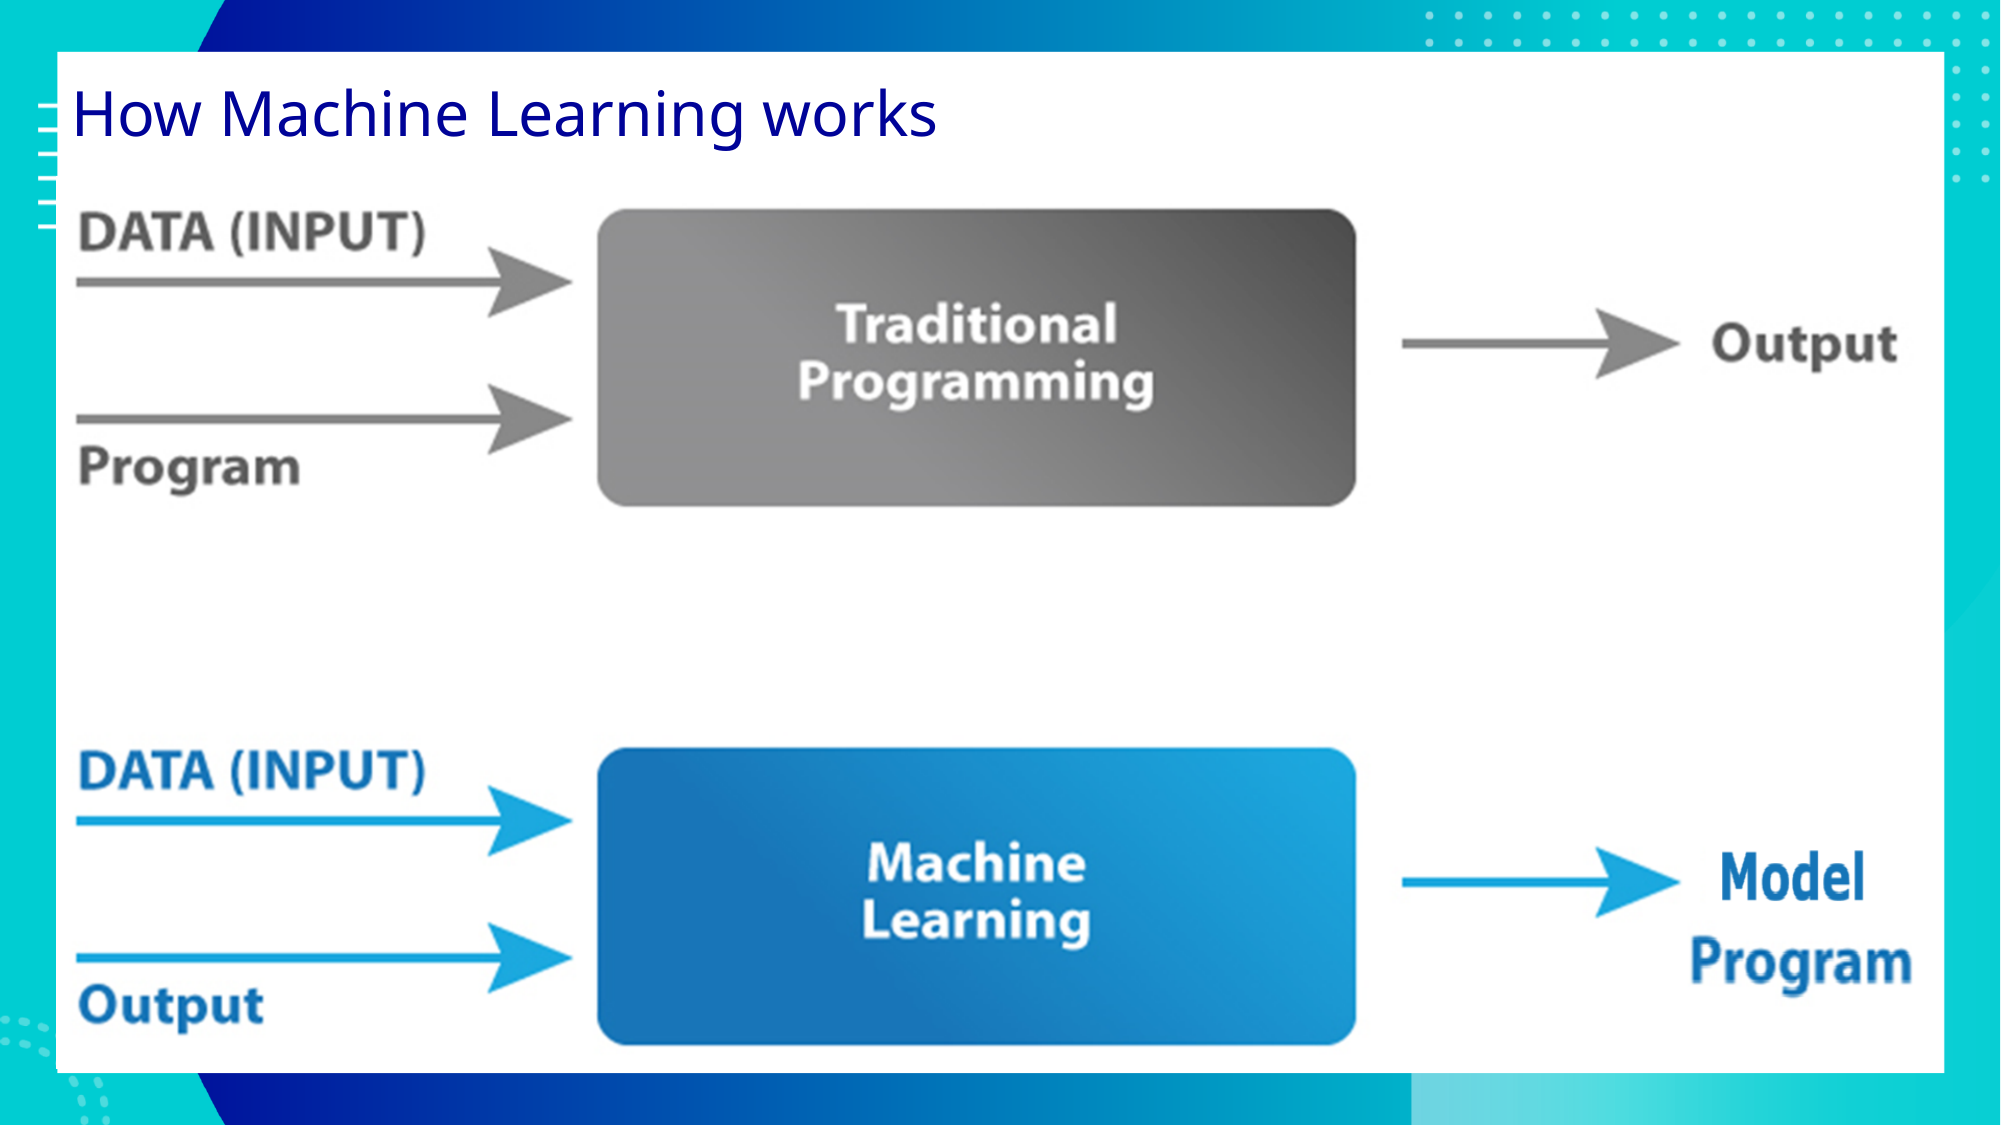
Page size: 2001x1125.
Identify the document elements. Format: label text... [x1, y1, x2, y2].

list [56, 176, 1939, 1069]
title How Machine Learning works [56, 56, 1939, 176]
picture [0, 0, 2001, 1125]
